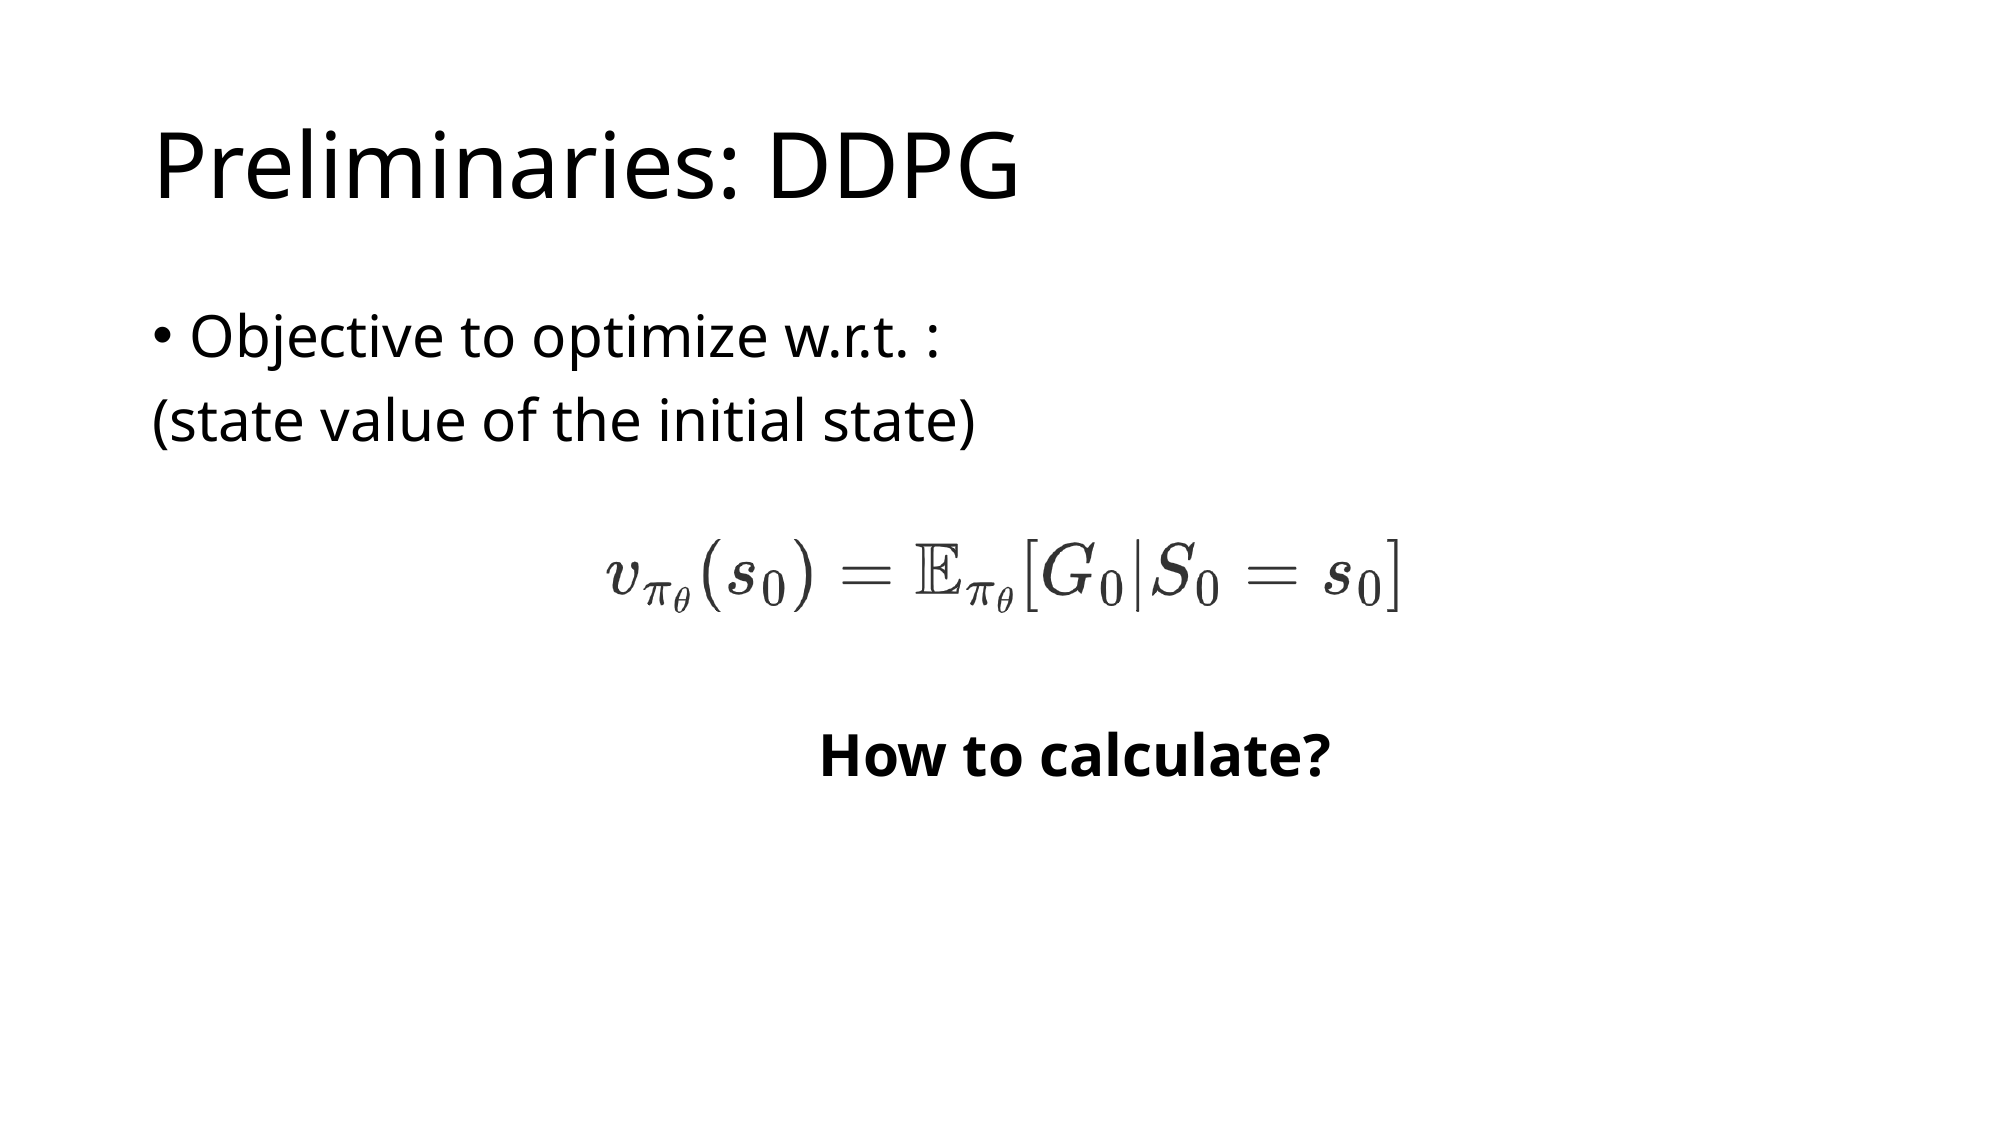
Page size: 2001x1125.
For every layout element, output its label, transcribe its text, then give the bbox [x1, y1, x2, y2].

title Preliminaries: DDPG [137, 59, 1863, 278]
picture [581, 521, 1419, 630]
